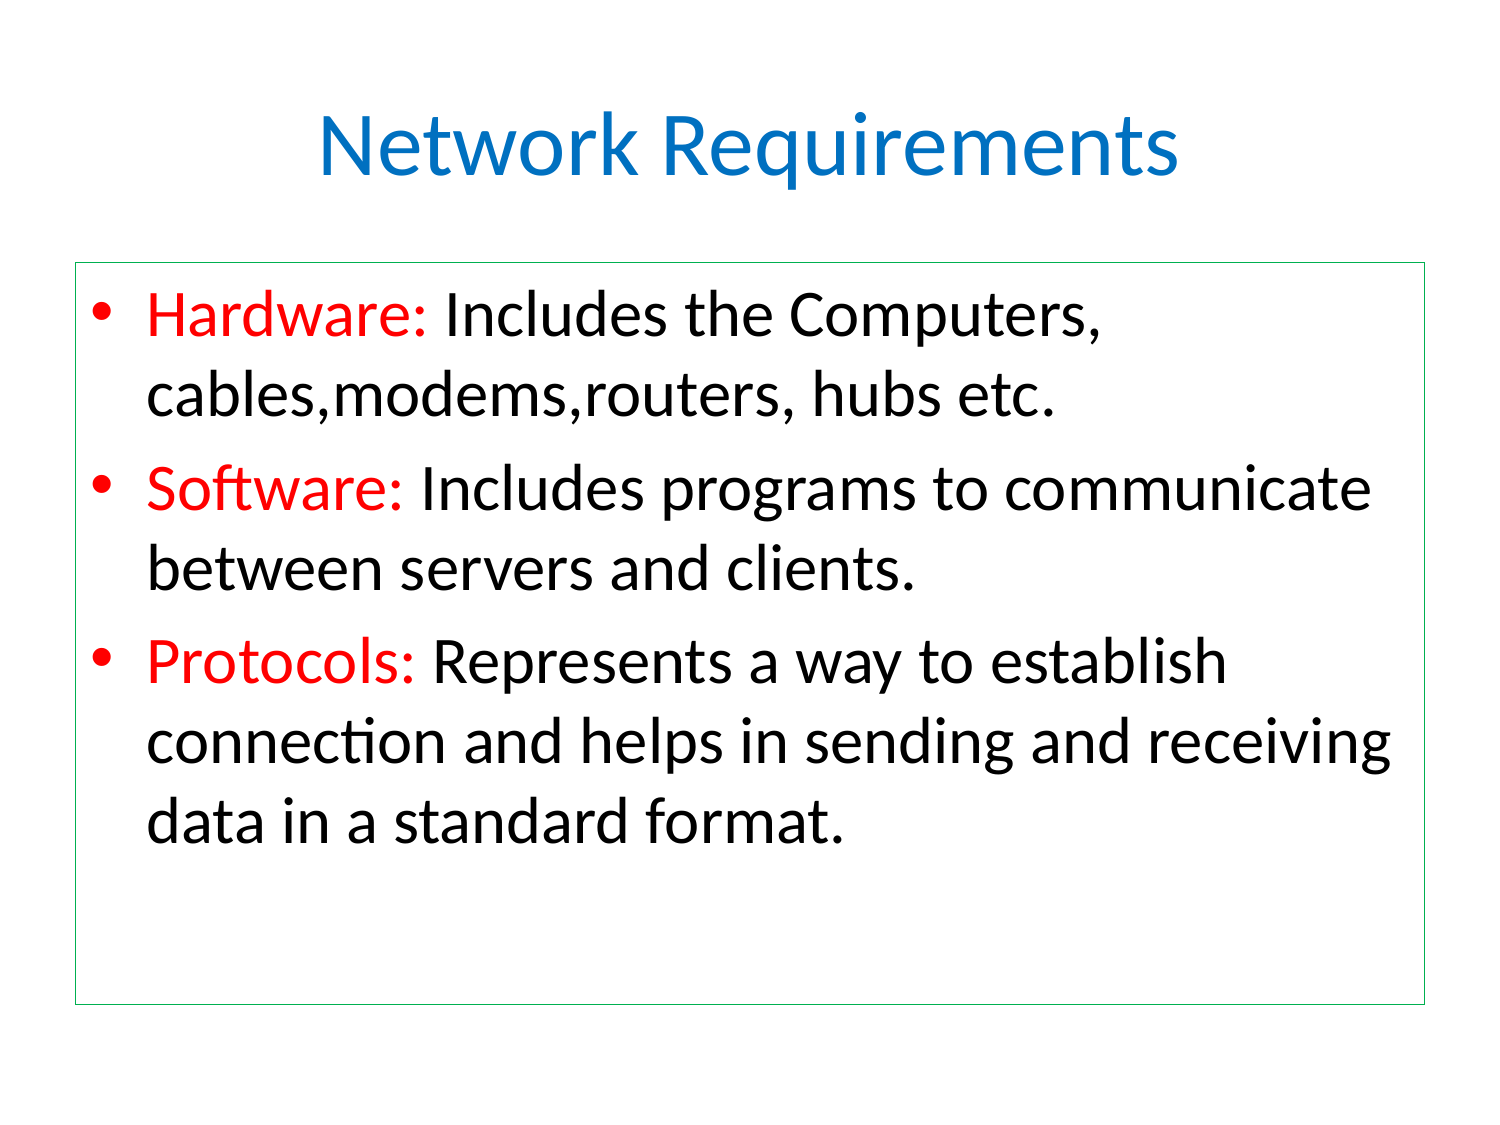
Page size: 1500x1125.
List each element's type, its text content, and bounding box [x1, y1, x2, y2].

list Hardware: Includes the Computers, cables,modems,routers, hubs etc. Software: Includes programs to communicate between servers and clients. Protocols: Represents a way to establish connection and helps in sending and receiving data in a standard format. [75, 262, 1425, 1005]
title Network Requirements [75, 45, 1425, 233]
